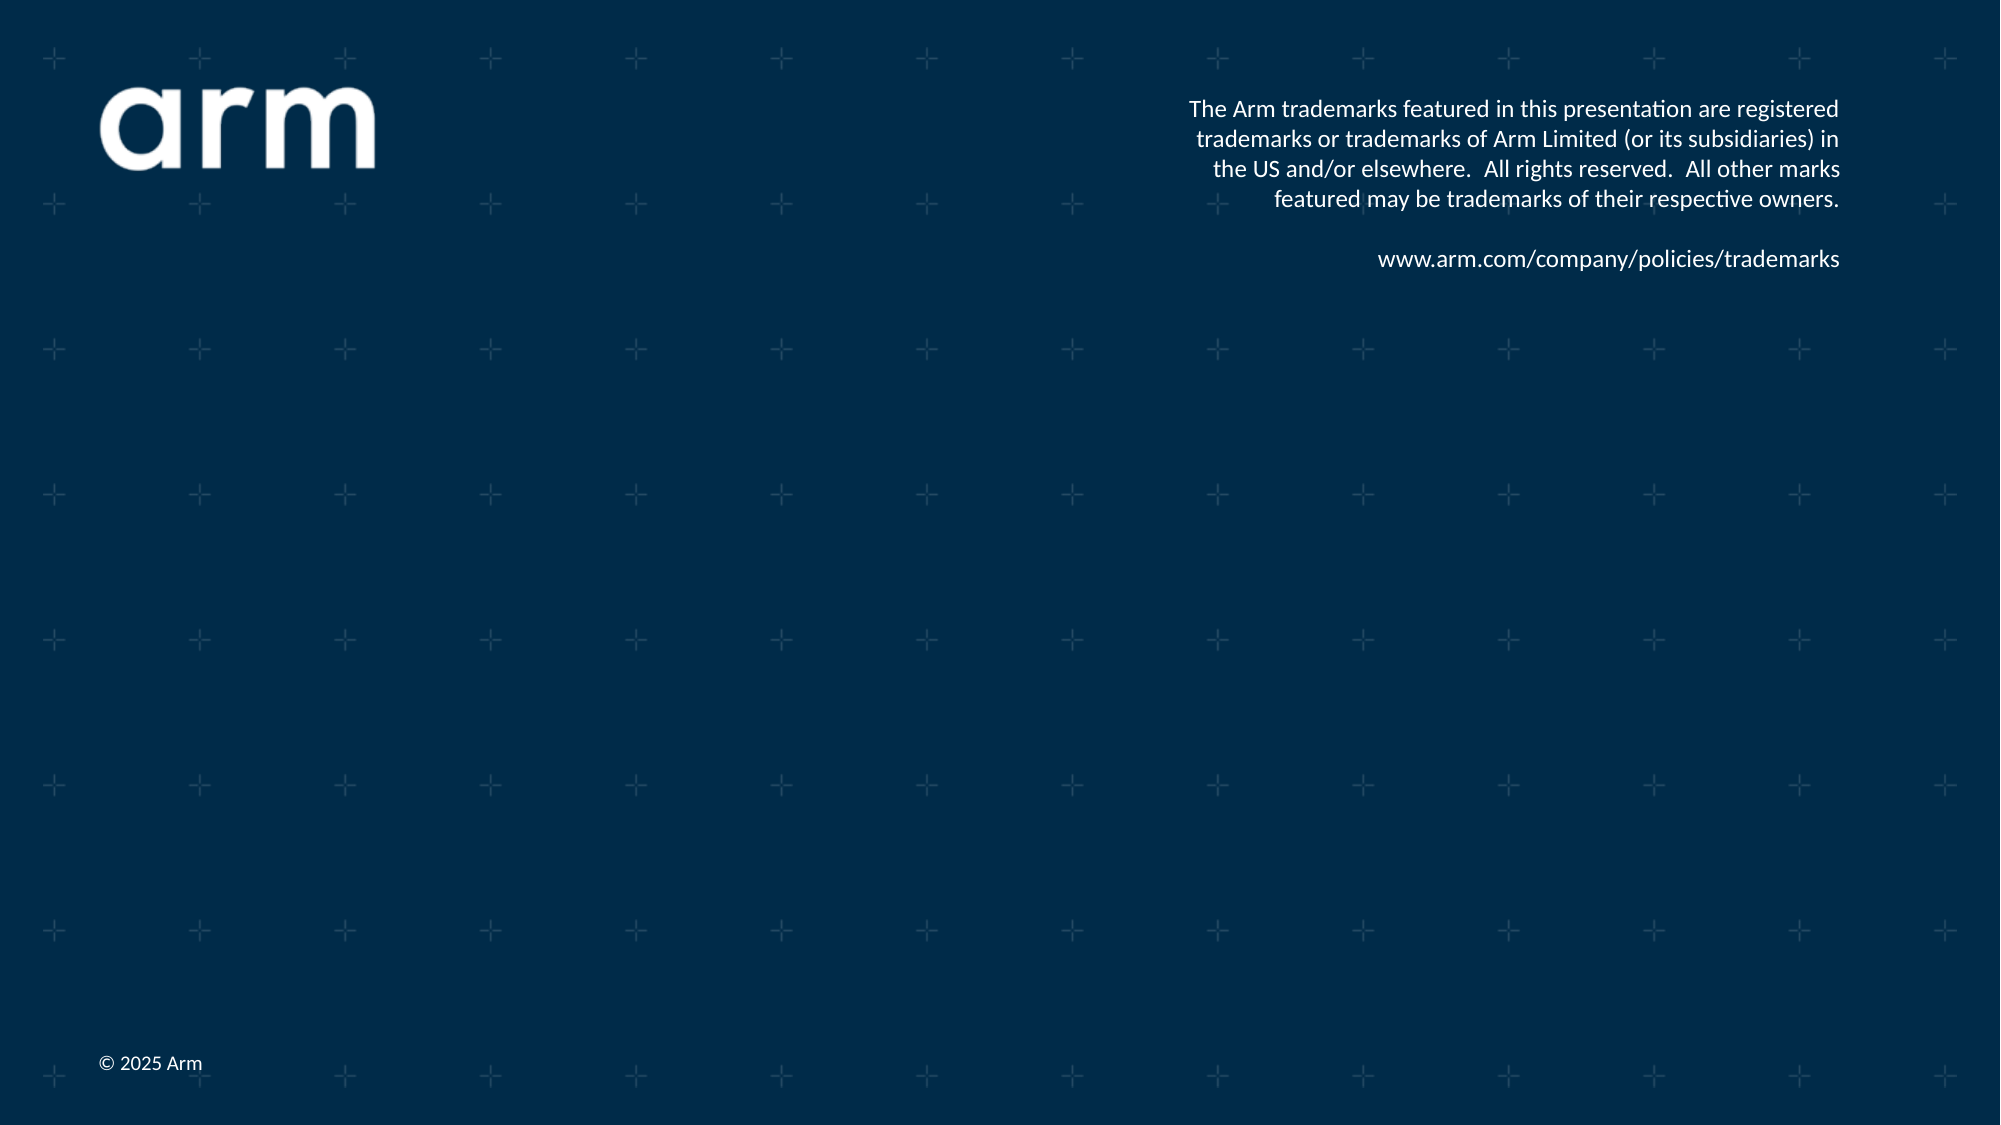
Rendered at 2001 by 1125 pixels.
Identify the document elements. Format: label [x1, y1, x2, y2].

picture [43, 47, 1957, 1088]
